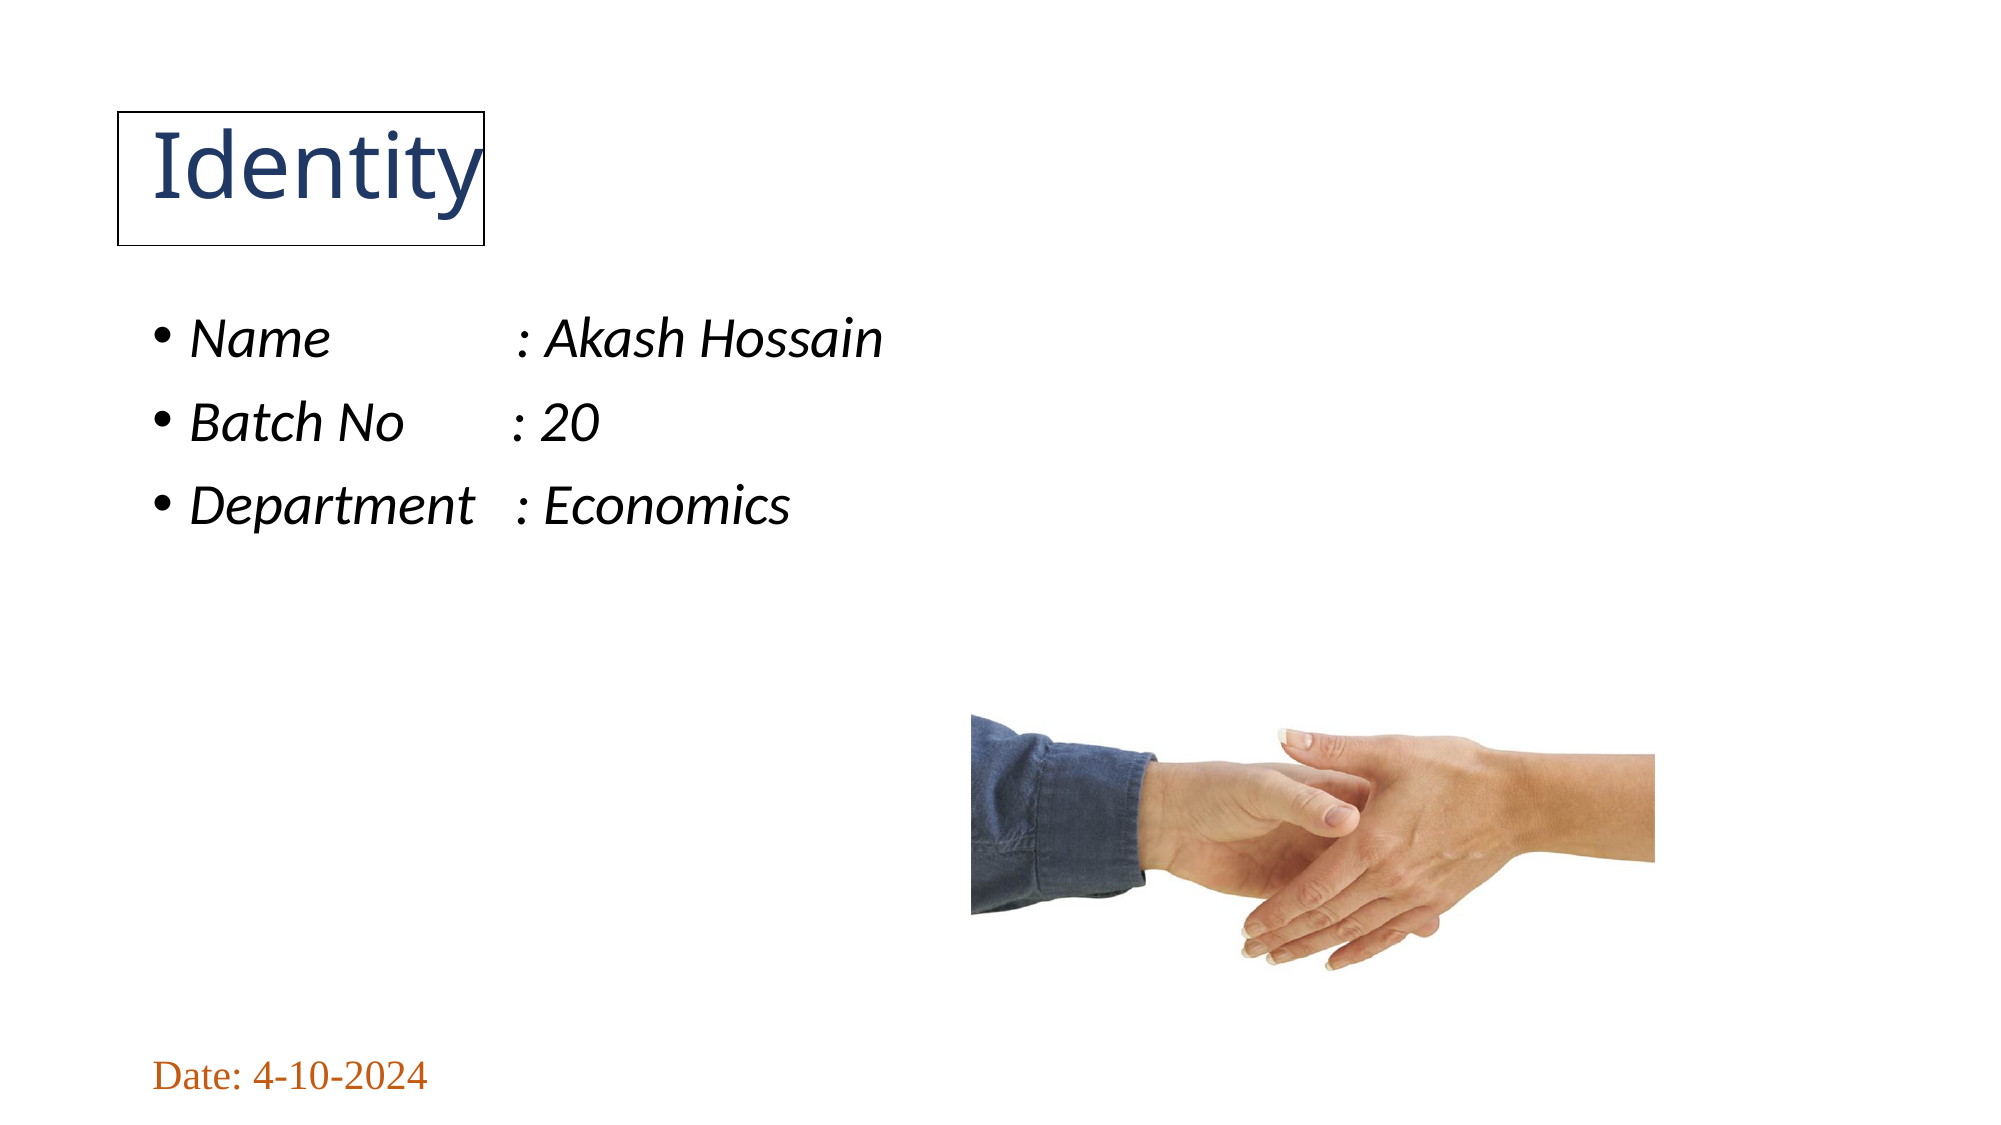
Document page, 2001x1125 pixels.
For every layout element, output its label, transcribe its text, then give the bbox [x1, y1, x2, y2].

title Identity [137, 59, 1863, 278]
table_header [119, 113, 483, 245]
list Name : Akash Hossain Batch No : 20 Department : Economics [137, 299, 1863, 1014]
picture [970, 656, 1655, 1008]
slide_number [137, 1042, 588, 1103]
